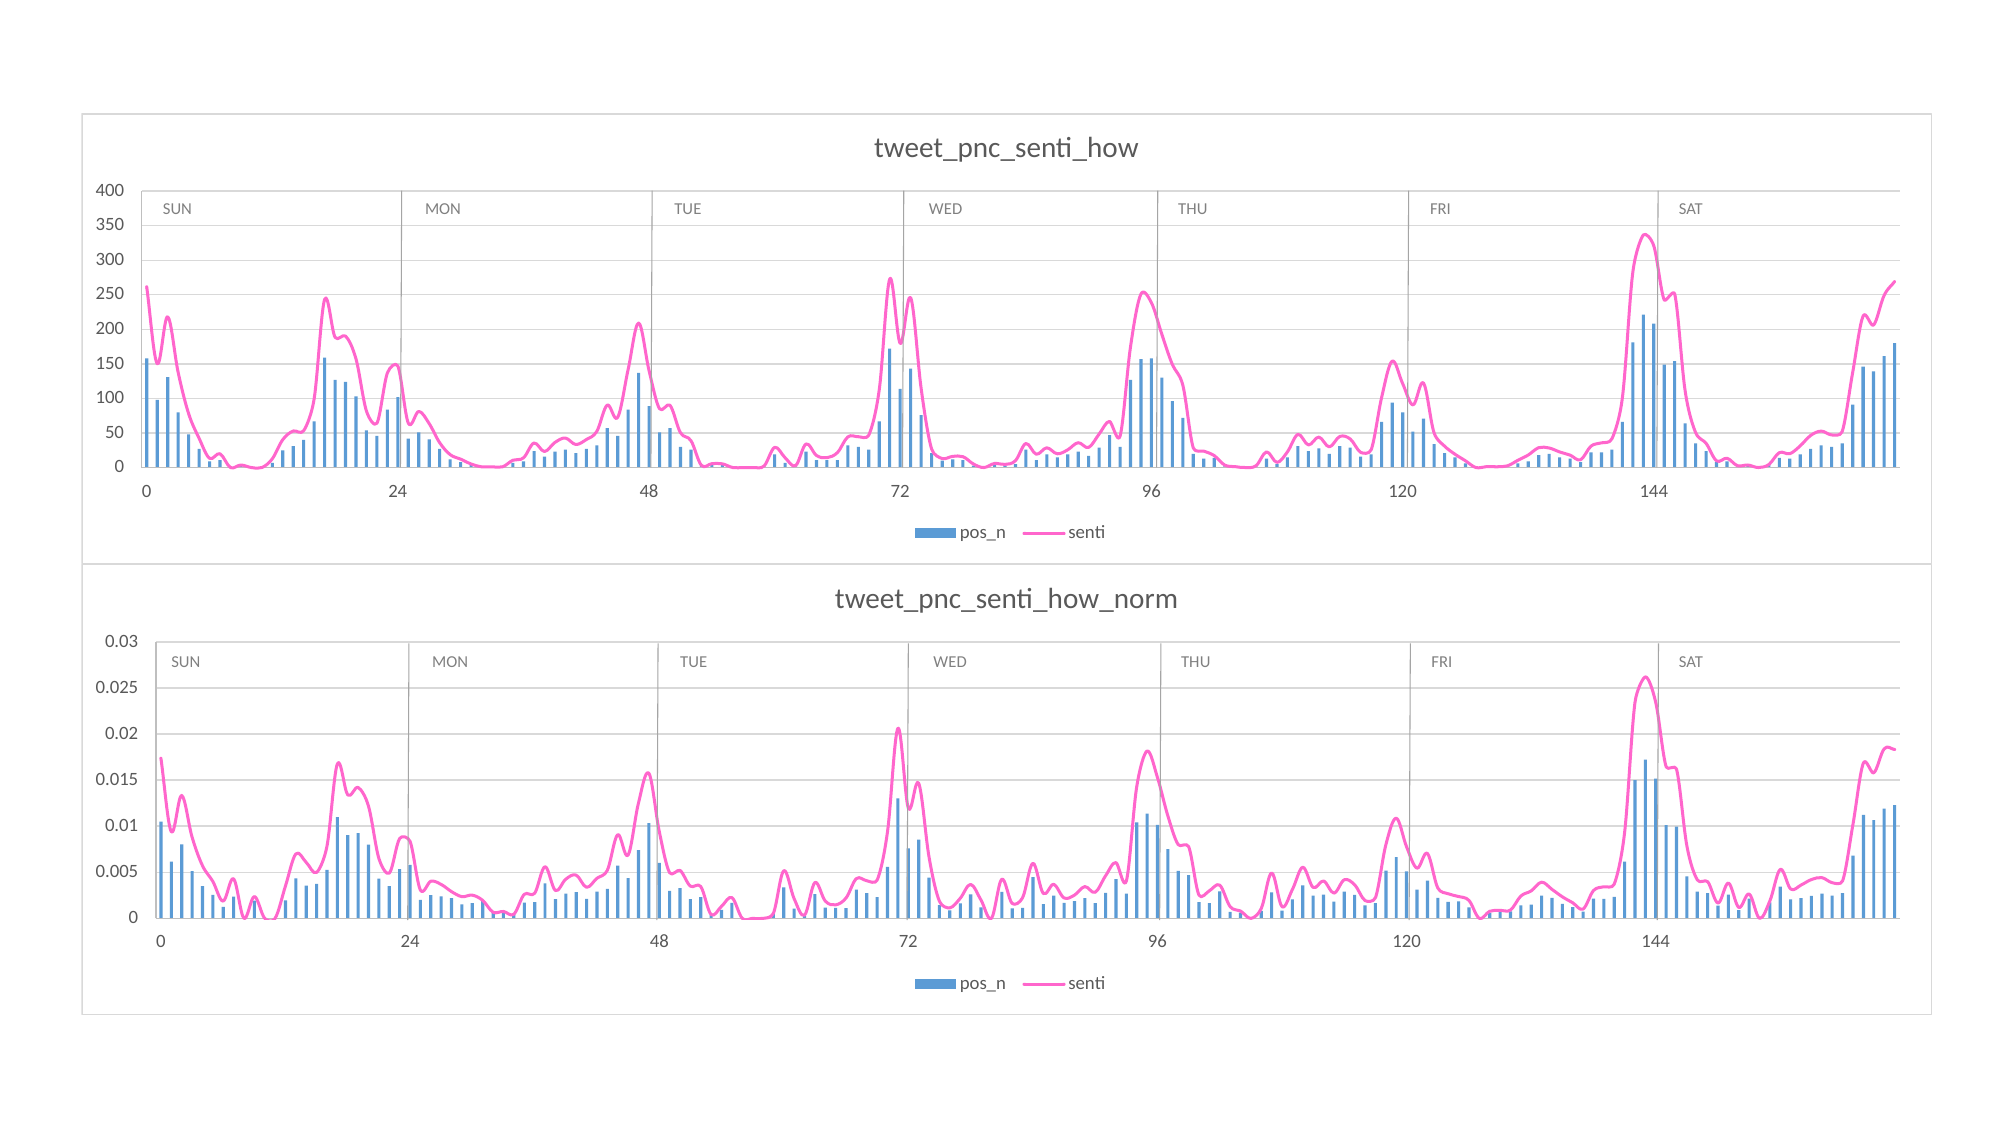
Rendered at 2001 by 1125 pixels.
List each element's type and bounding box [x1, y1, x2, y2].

picture [81, 113, 1933, 1015]
text_box [141, 190, 1725, 468]
text_box [149, 643, 1725, 921]
